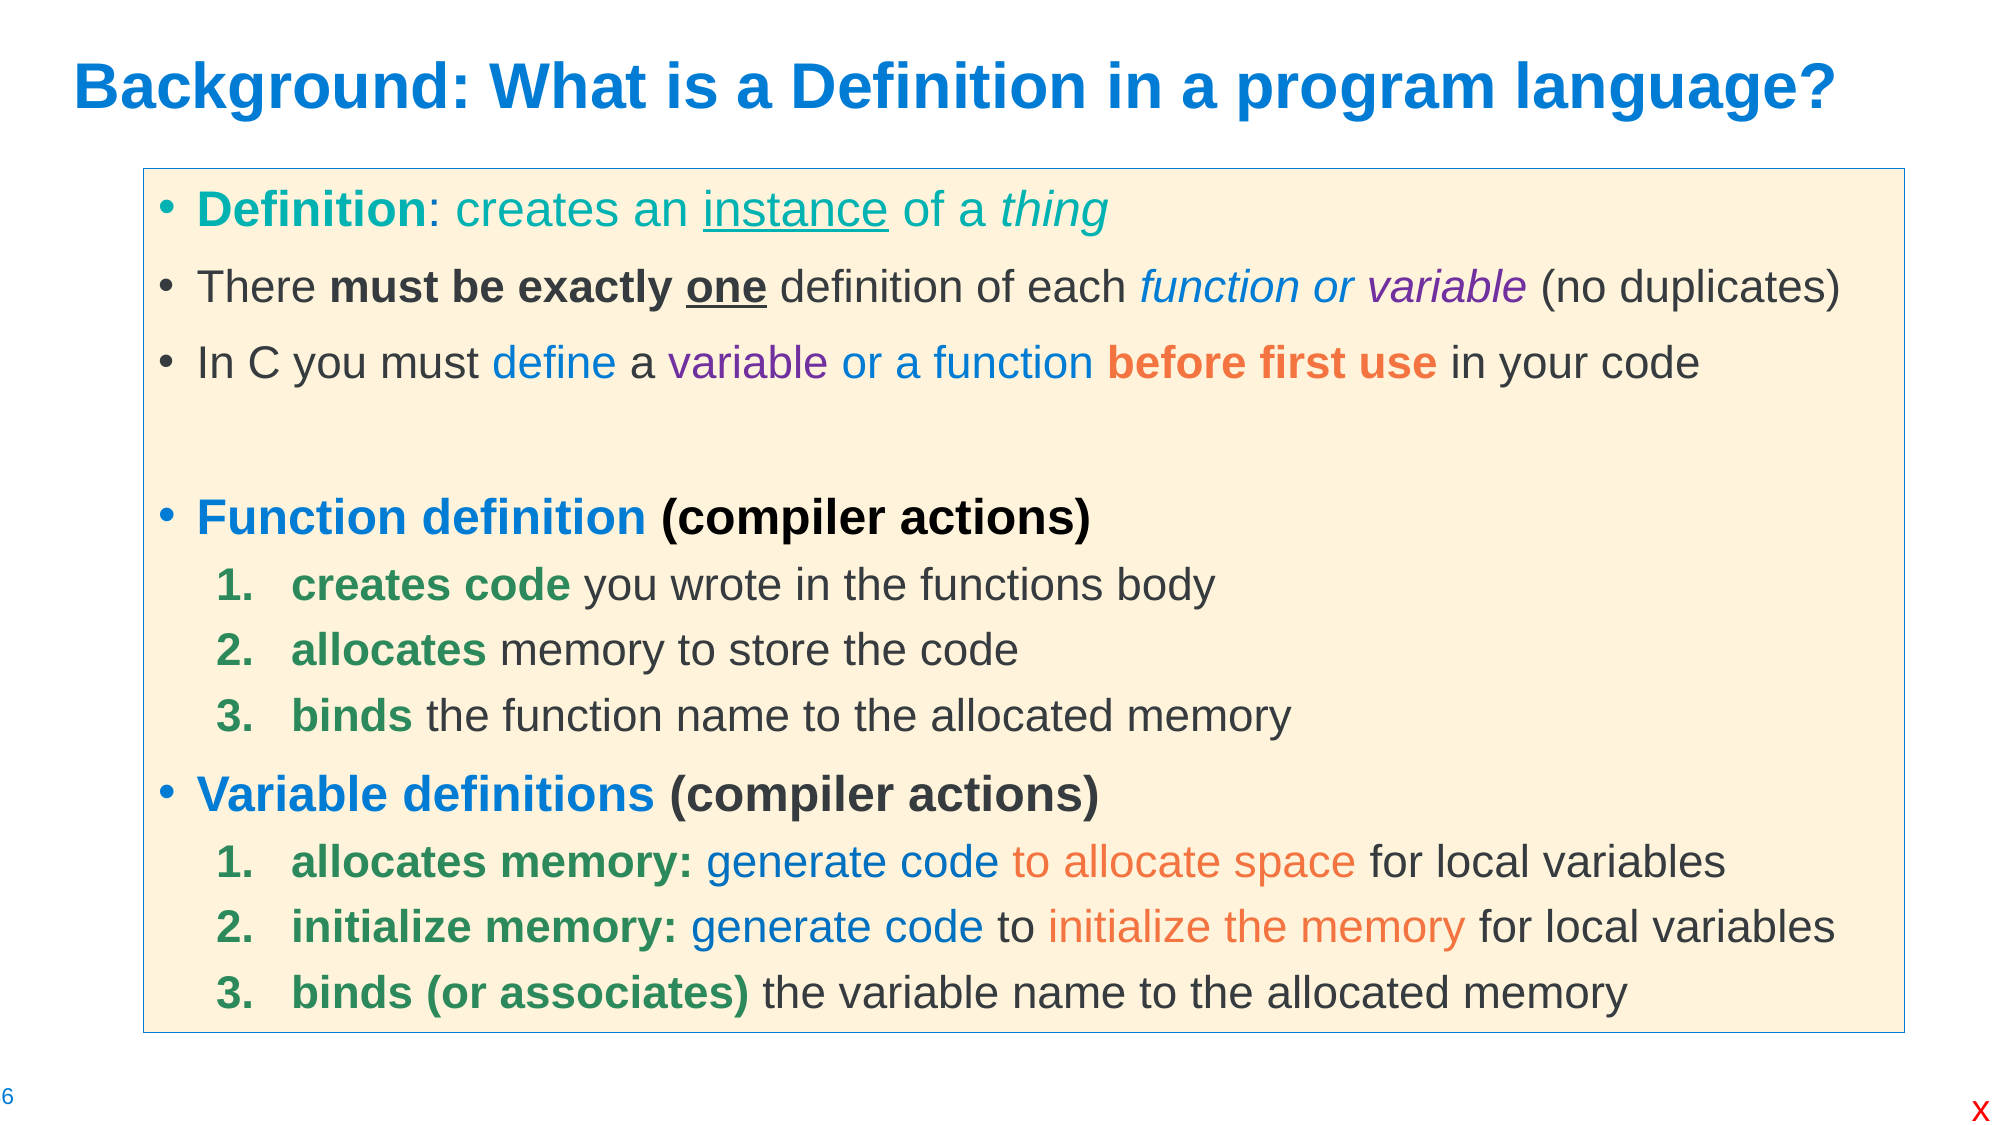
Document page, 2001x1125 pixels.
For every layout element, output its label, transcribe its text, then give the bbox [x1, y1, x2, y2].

text_box x [1956, 1076, 2000, 1125]
title Background: What is a Definition in a program language? [58, 12, 1885, 130]
list Definition: creates an instance of a thing There must be exactly one definition of each function or variable (no duplicates) In C you must define a variable or a function before first use in your code Function definition (compiler actions) creates code you wrote in the functions body allocates memory to store the code binds the function name to the allocated memory Variable definitions (compiler actions) allocates memory: generate code to allocate space for local variables initialize memory: generate code to initialize the memory for local variables binds (or associates) the variable name to the allocated memory [143, 168, 1905, 1033]
